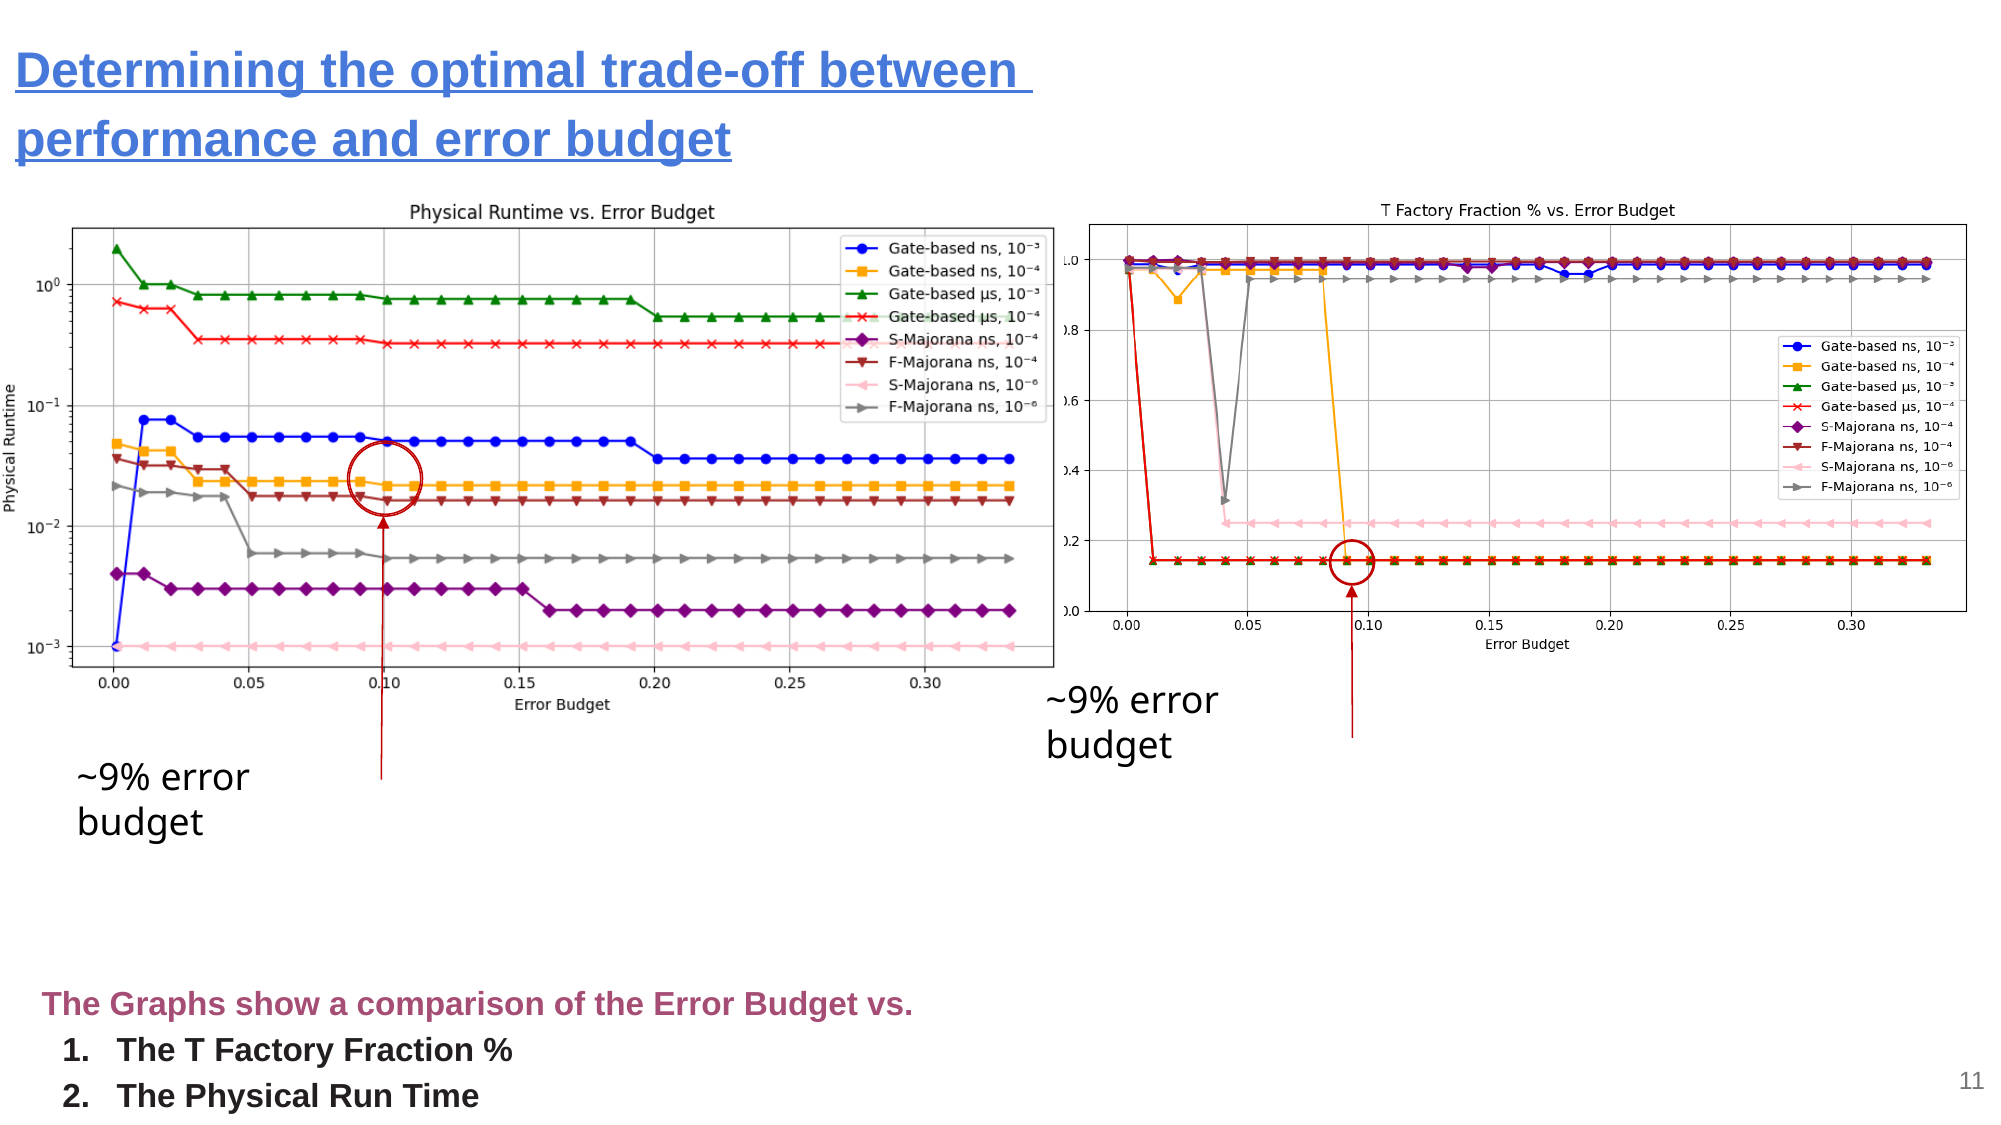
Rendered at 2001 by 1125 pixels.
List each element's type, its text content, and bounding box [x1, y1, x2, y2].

text_box ~9% error budget [61, 737, 382, 840]
text_box ~9% error budget [1030, 669, 1351, 763]
text_box Determining the optimal trade-off between performance and error budget [0, 1, 1151, 192]
picture [0, 193, 1974, 724]
text_box The Graphs show a comparison of the Error Budget vs. The T Factory Fraction % The Physical Run Time [26, 961, 1031, 1125]
slide_number 11 [1550, 1050, 2000, 1111]
